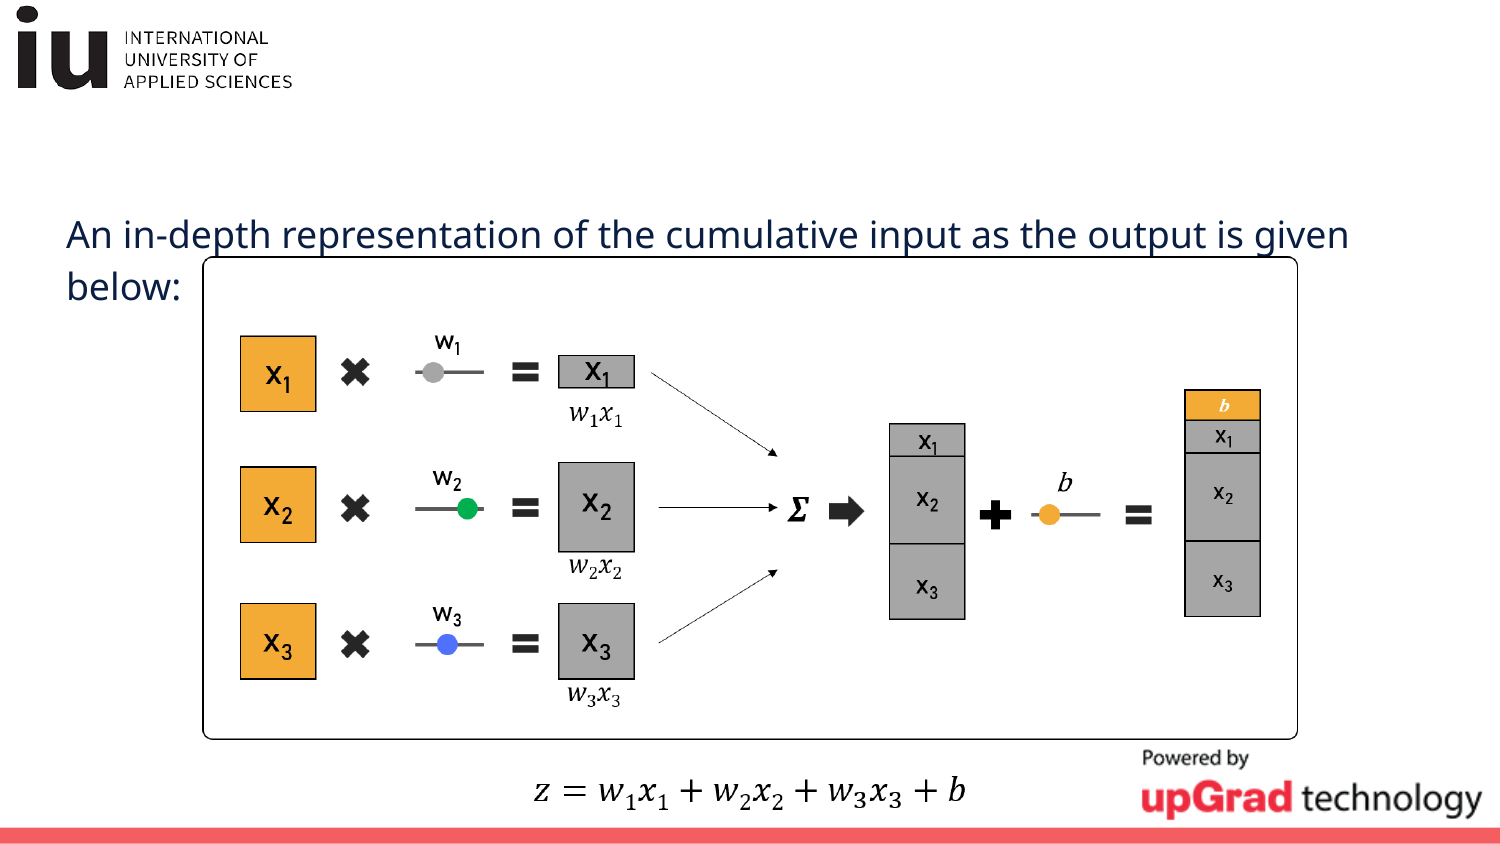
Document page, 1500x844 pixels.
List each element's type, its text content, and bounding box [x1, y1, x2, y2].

list An in-depth representation of the cumulative input as the output is given below: [51, 189, 1449, 750]
picture [12, 0, 296, 122]
picture [201, 256, 1500, 844]
